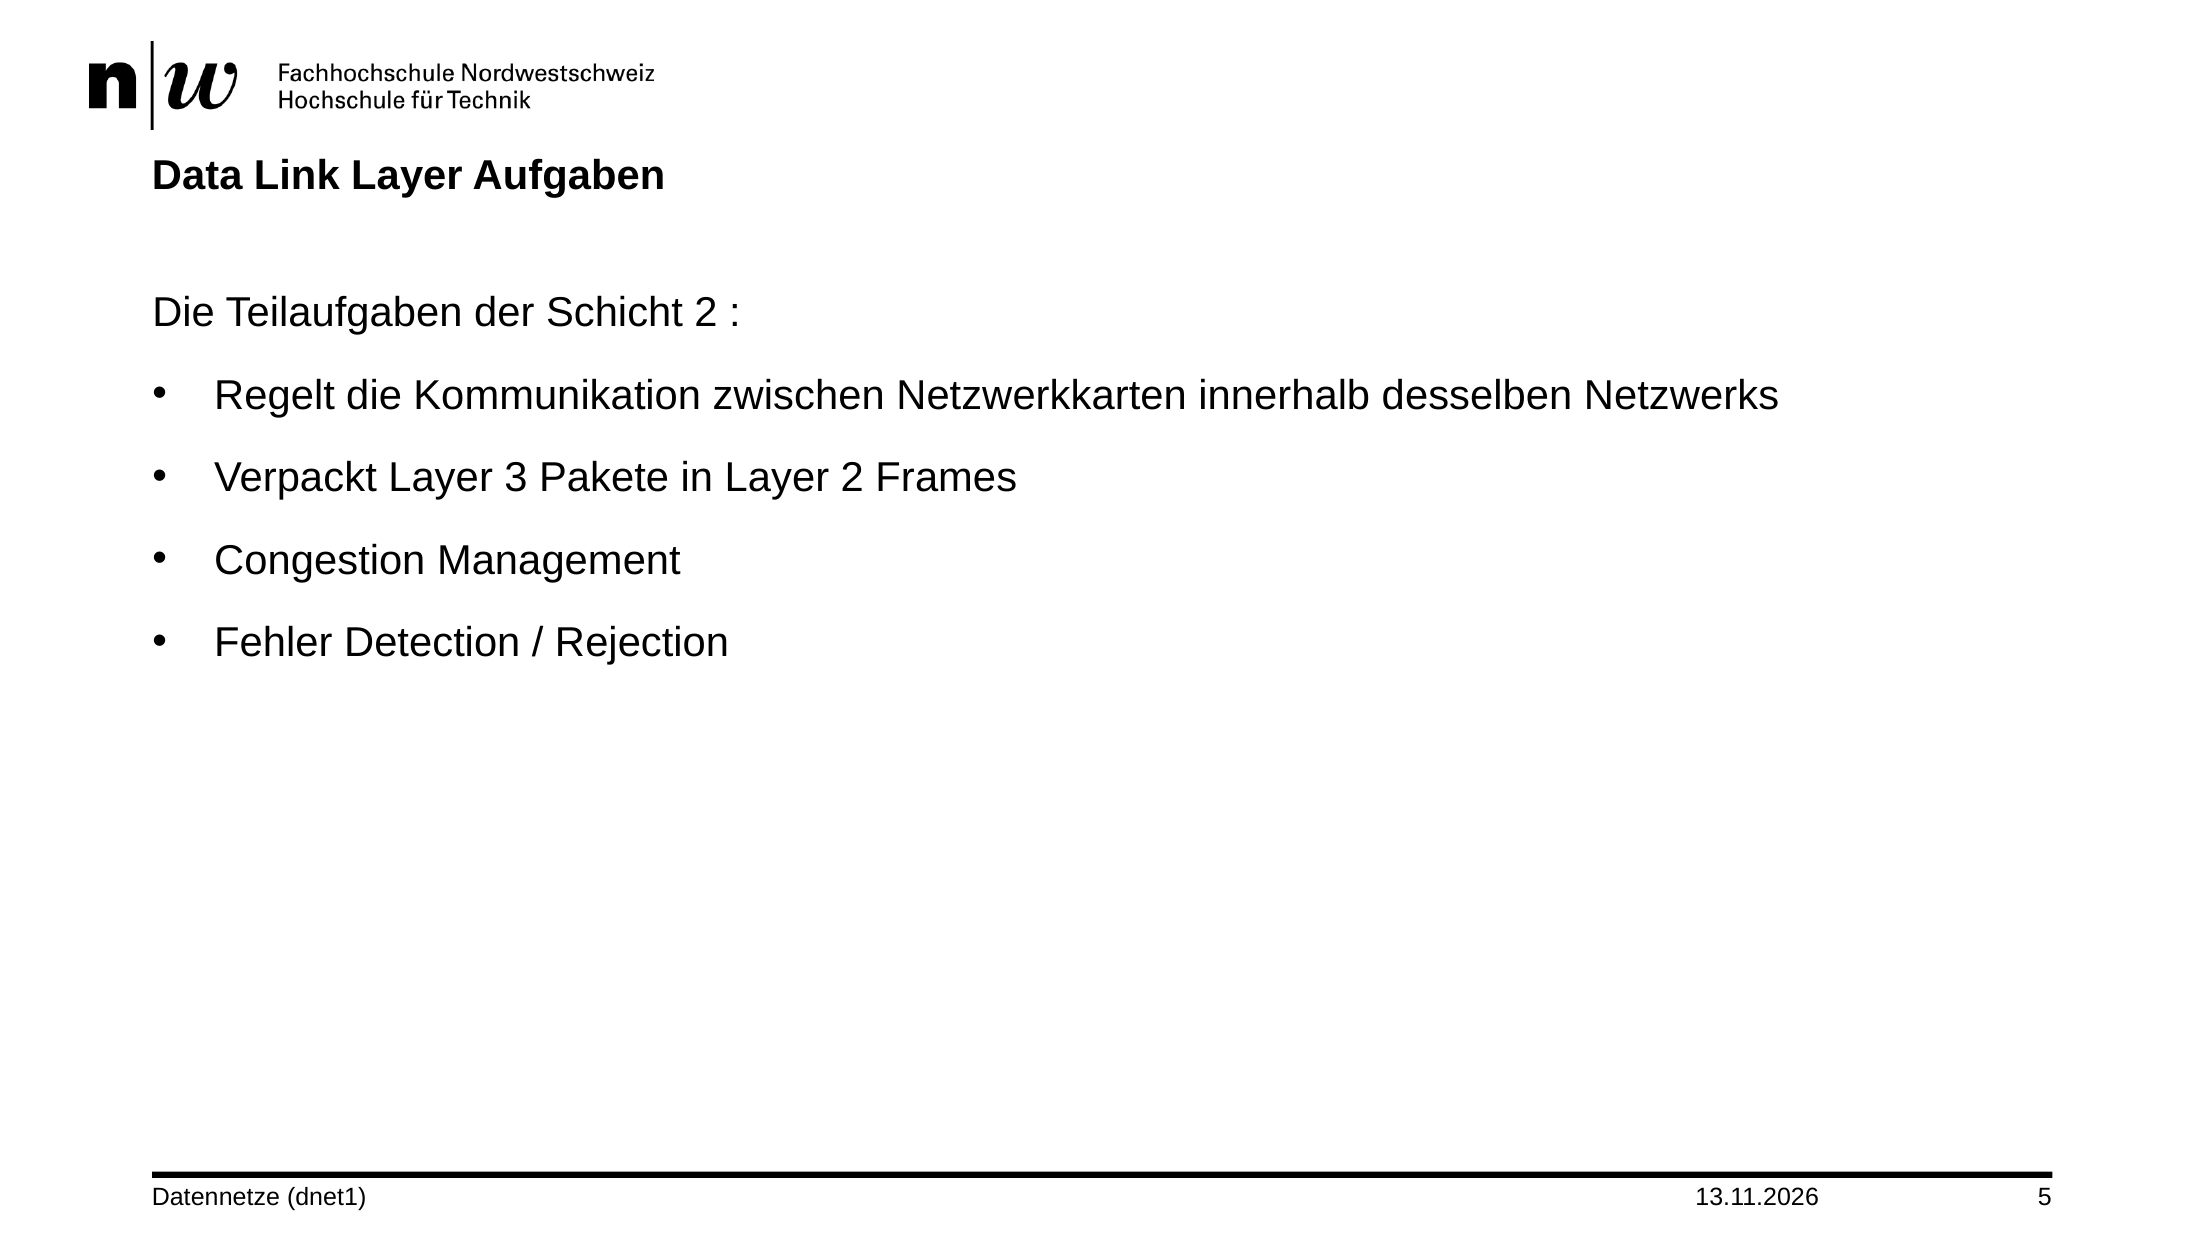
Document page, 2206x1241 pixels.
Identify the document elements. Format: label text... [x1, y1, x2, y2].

list Die Teilaufgaben der Schicht 2 : Regelt die Kommunikation zwischen Netzwerkkarten innerhalb desselben Netzwerks Verpackt Layer 3 Pakete in Layer 2 Frames Congestion Management Fehler Detection / Rejection [152, 277, 2053, 1093]
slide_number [1696, 1180, 1873, 1211]
slide_number 5 [1873, 1180, 2052, 1211]
title Data Link Layer Aufgaben [151, 147, 2052, 207]
footer Datennetze (dnet1) [151, 1180, 1696, 1211]
picture [89, 41, 654, 130]
